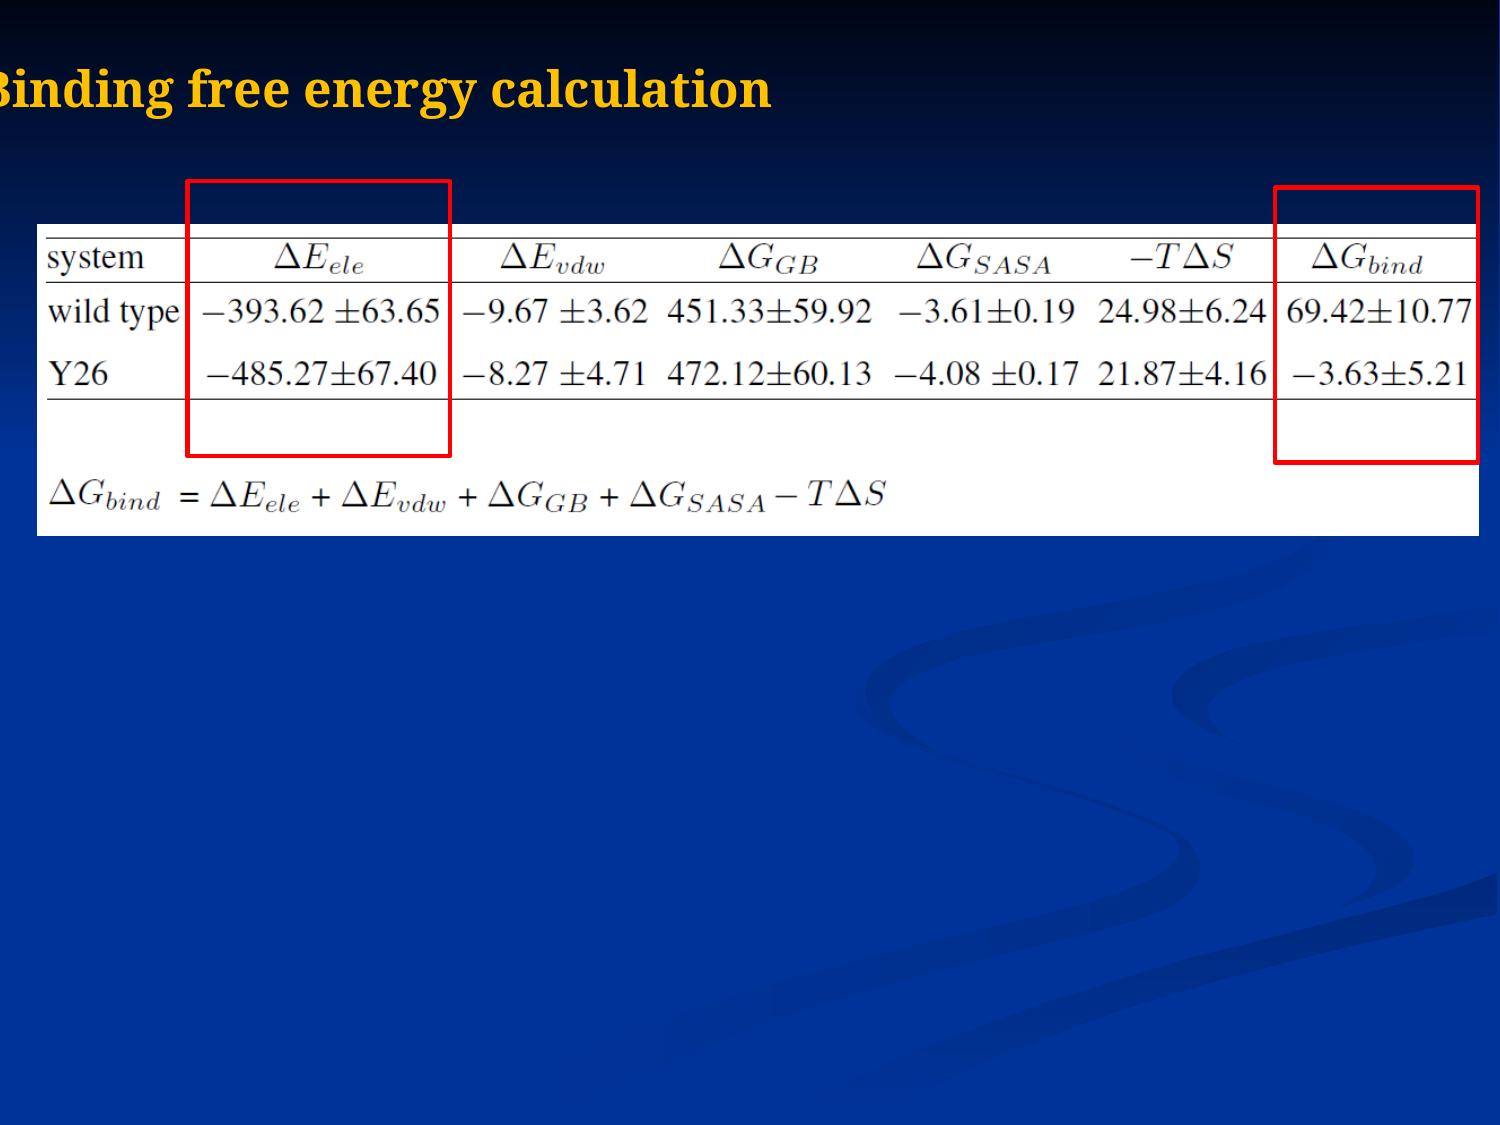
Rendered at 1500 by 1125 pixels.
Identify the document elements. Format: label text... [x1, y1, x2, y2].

text_box Binding free energy calculation [0, 49, 788, 125]
text_box [185, 179, 452, 223]
picture [37, 224, 1479, 536]
text_box [1273, 185, 1480, 226]
